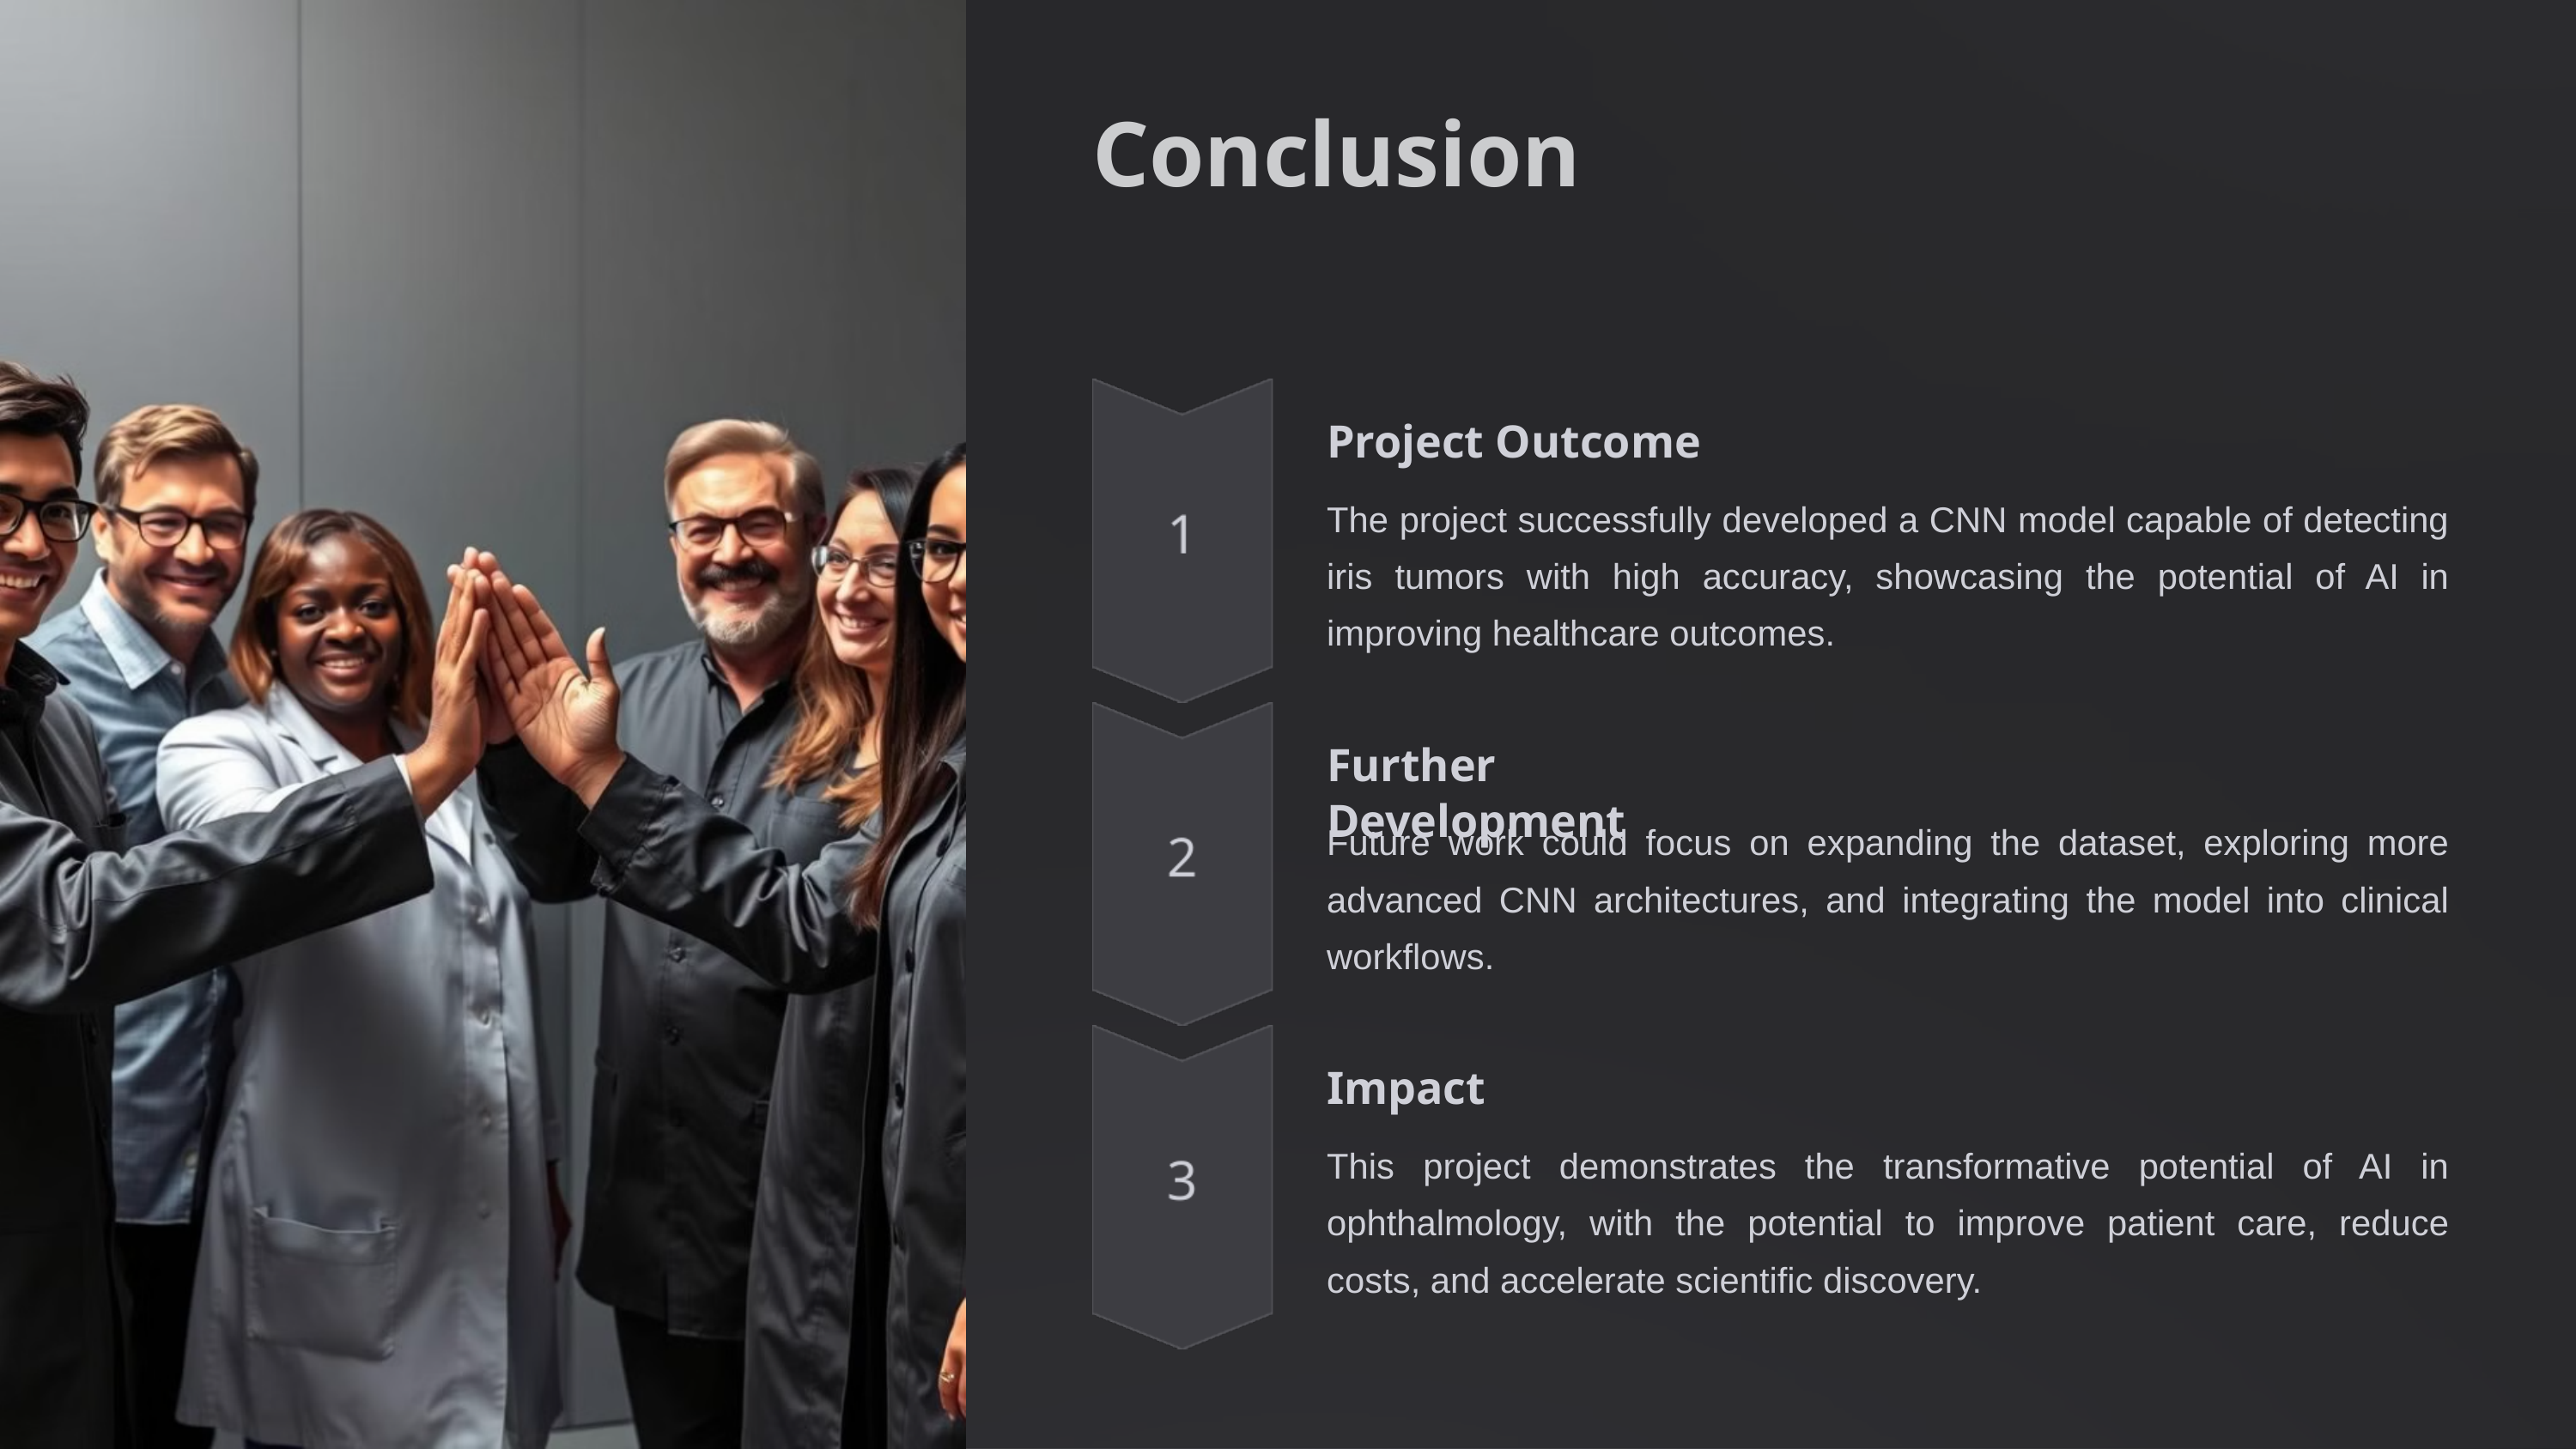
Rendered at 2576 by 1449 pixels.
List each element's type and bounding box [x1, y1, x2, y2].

text_box [0, 0, 2576, 1449]
